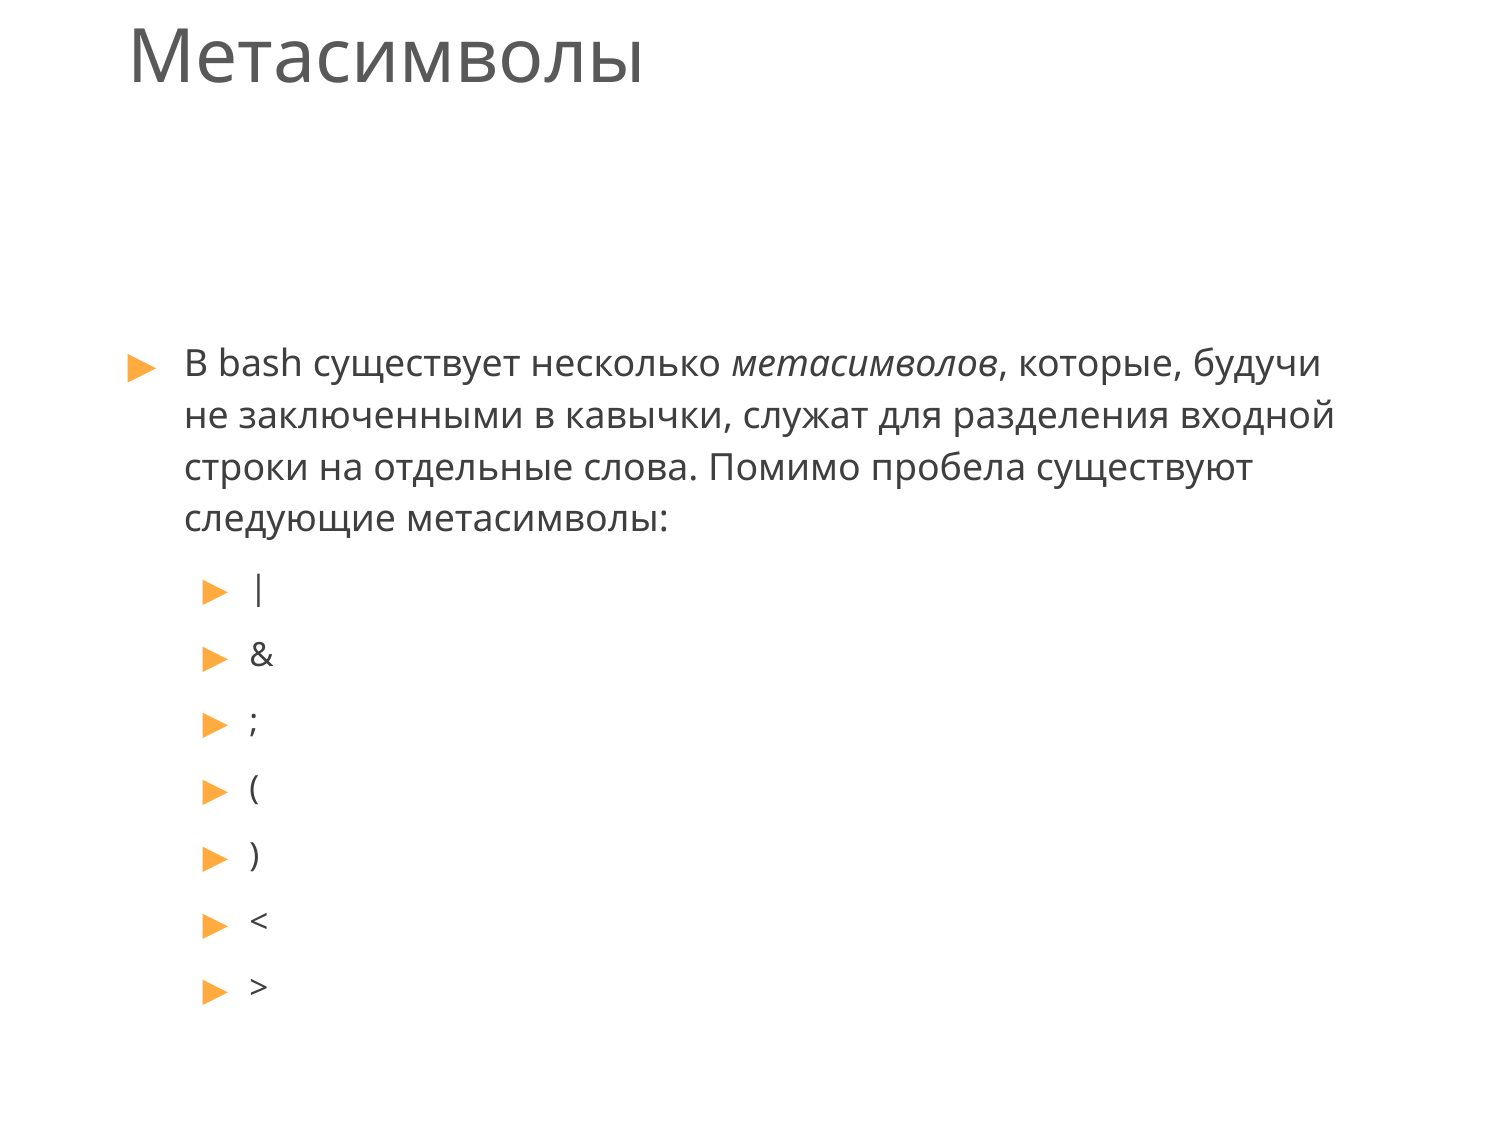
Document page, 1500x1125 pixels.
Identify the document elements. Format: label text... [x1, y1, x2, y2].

list В bash существует несколько метасимволов, которые, будучи не заключенными в кавычки, служат для разделения входной строки на отдельные слова. Помимо пробела существуют следующие метасимволы: | & ; ( ) < > [112, 324, 1388, 1000]
title Метасимволы [112, 0, 1388, 188]
